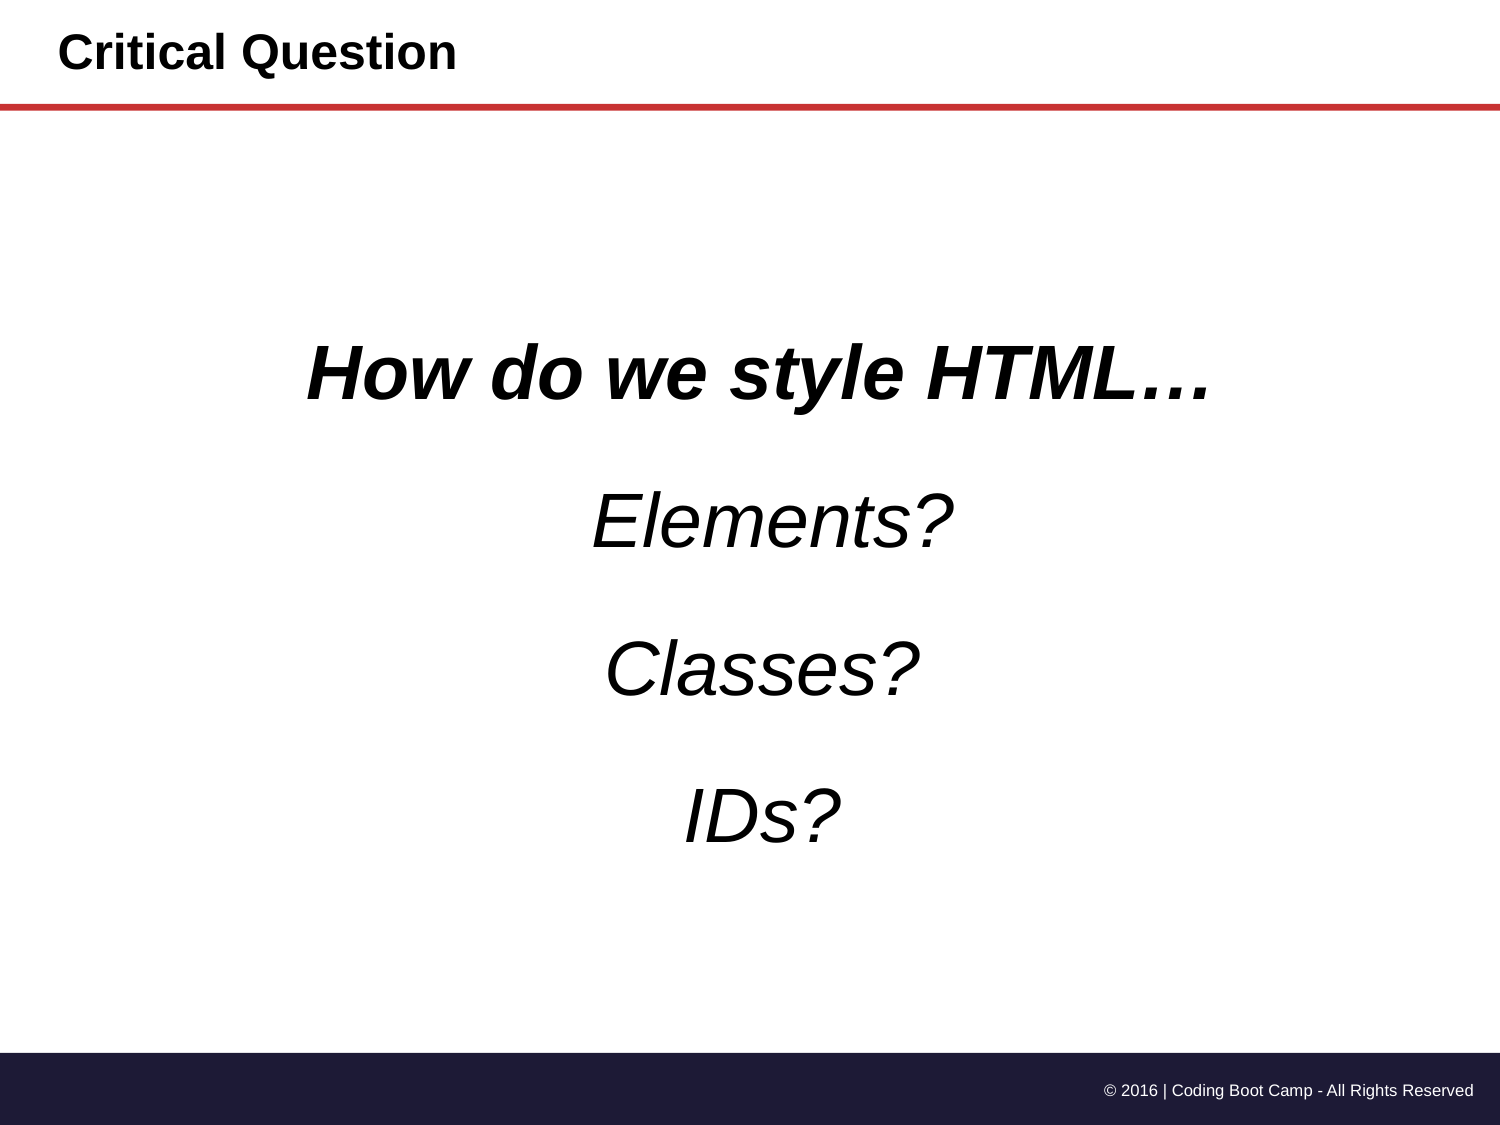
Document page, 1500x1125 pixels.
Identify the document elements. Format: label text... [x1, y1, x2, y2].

text_box Critical Question [50, 0, 948, 108]
text_box How do we style HTML… Elements? Classes? IDs? [74, 287, 1450, 911]
